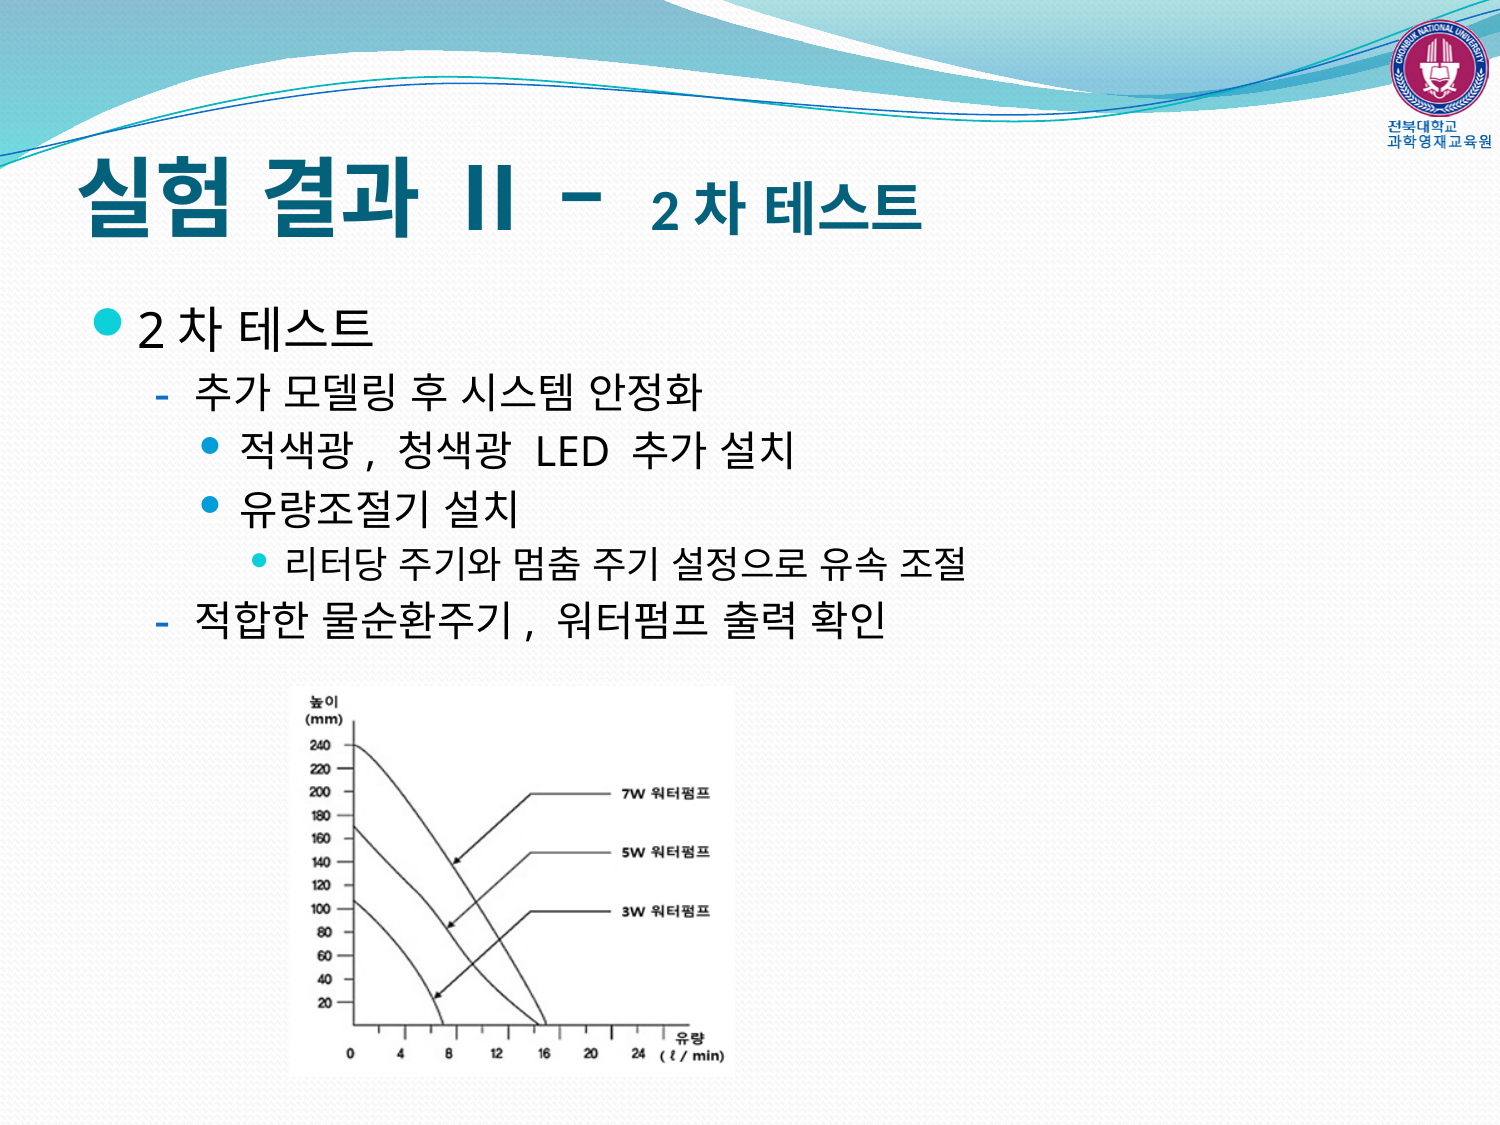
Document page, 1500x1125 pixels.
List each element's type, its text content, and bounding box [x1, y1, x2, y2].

picture [289, 686, 735, 1077]
list 2차 테스트 추가 모델링 후 시스템 안정화 적색광, 청색광 LED 추가 설치 유량조절기 설치 리터당 주기와 멈춤 주기 설정으로 유속 조절 적합한 물순환주기, 워터펌프 출력 확인 [75, 290, 1425, 1029]
title 실험 결과 Ⅱ – 2차 테스트 [75, 78, 1425, 249]
picture [1387, 19, 1491, 149]
